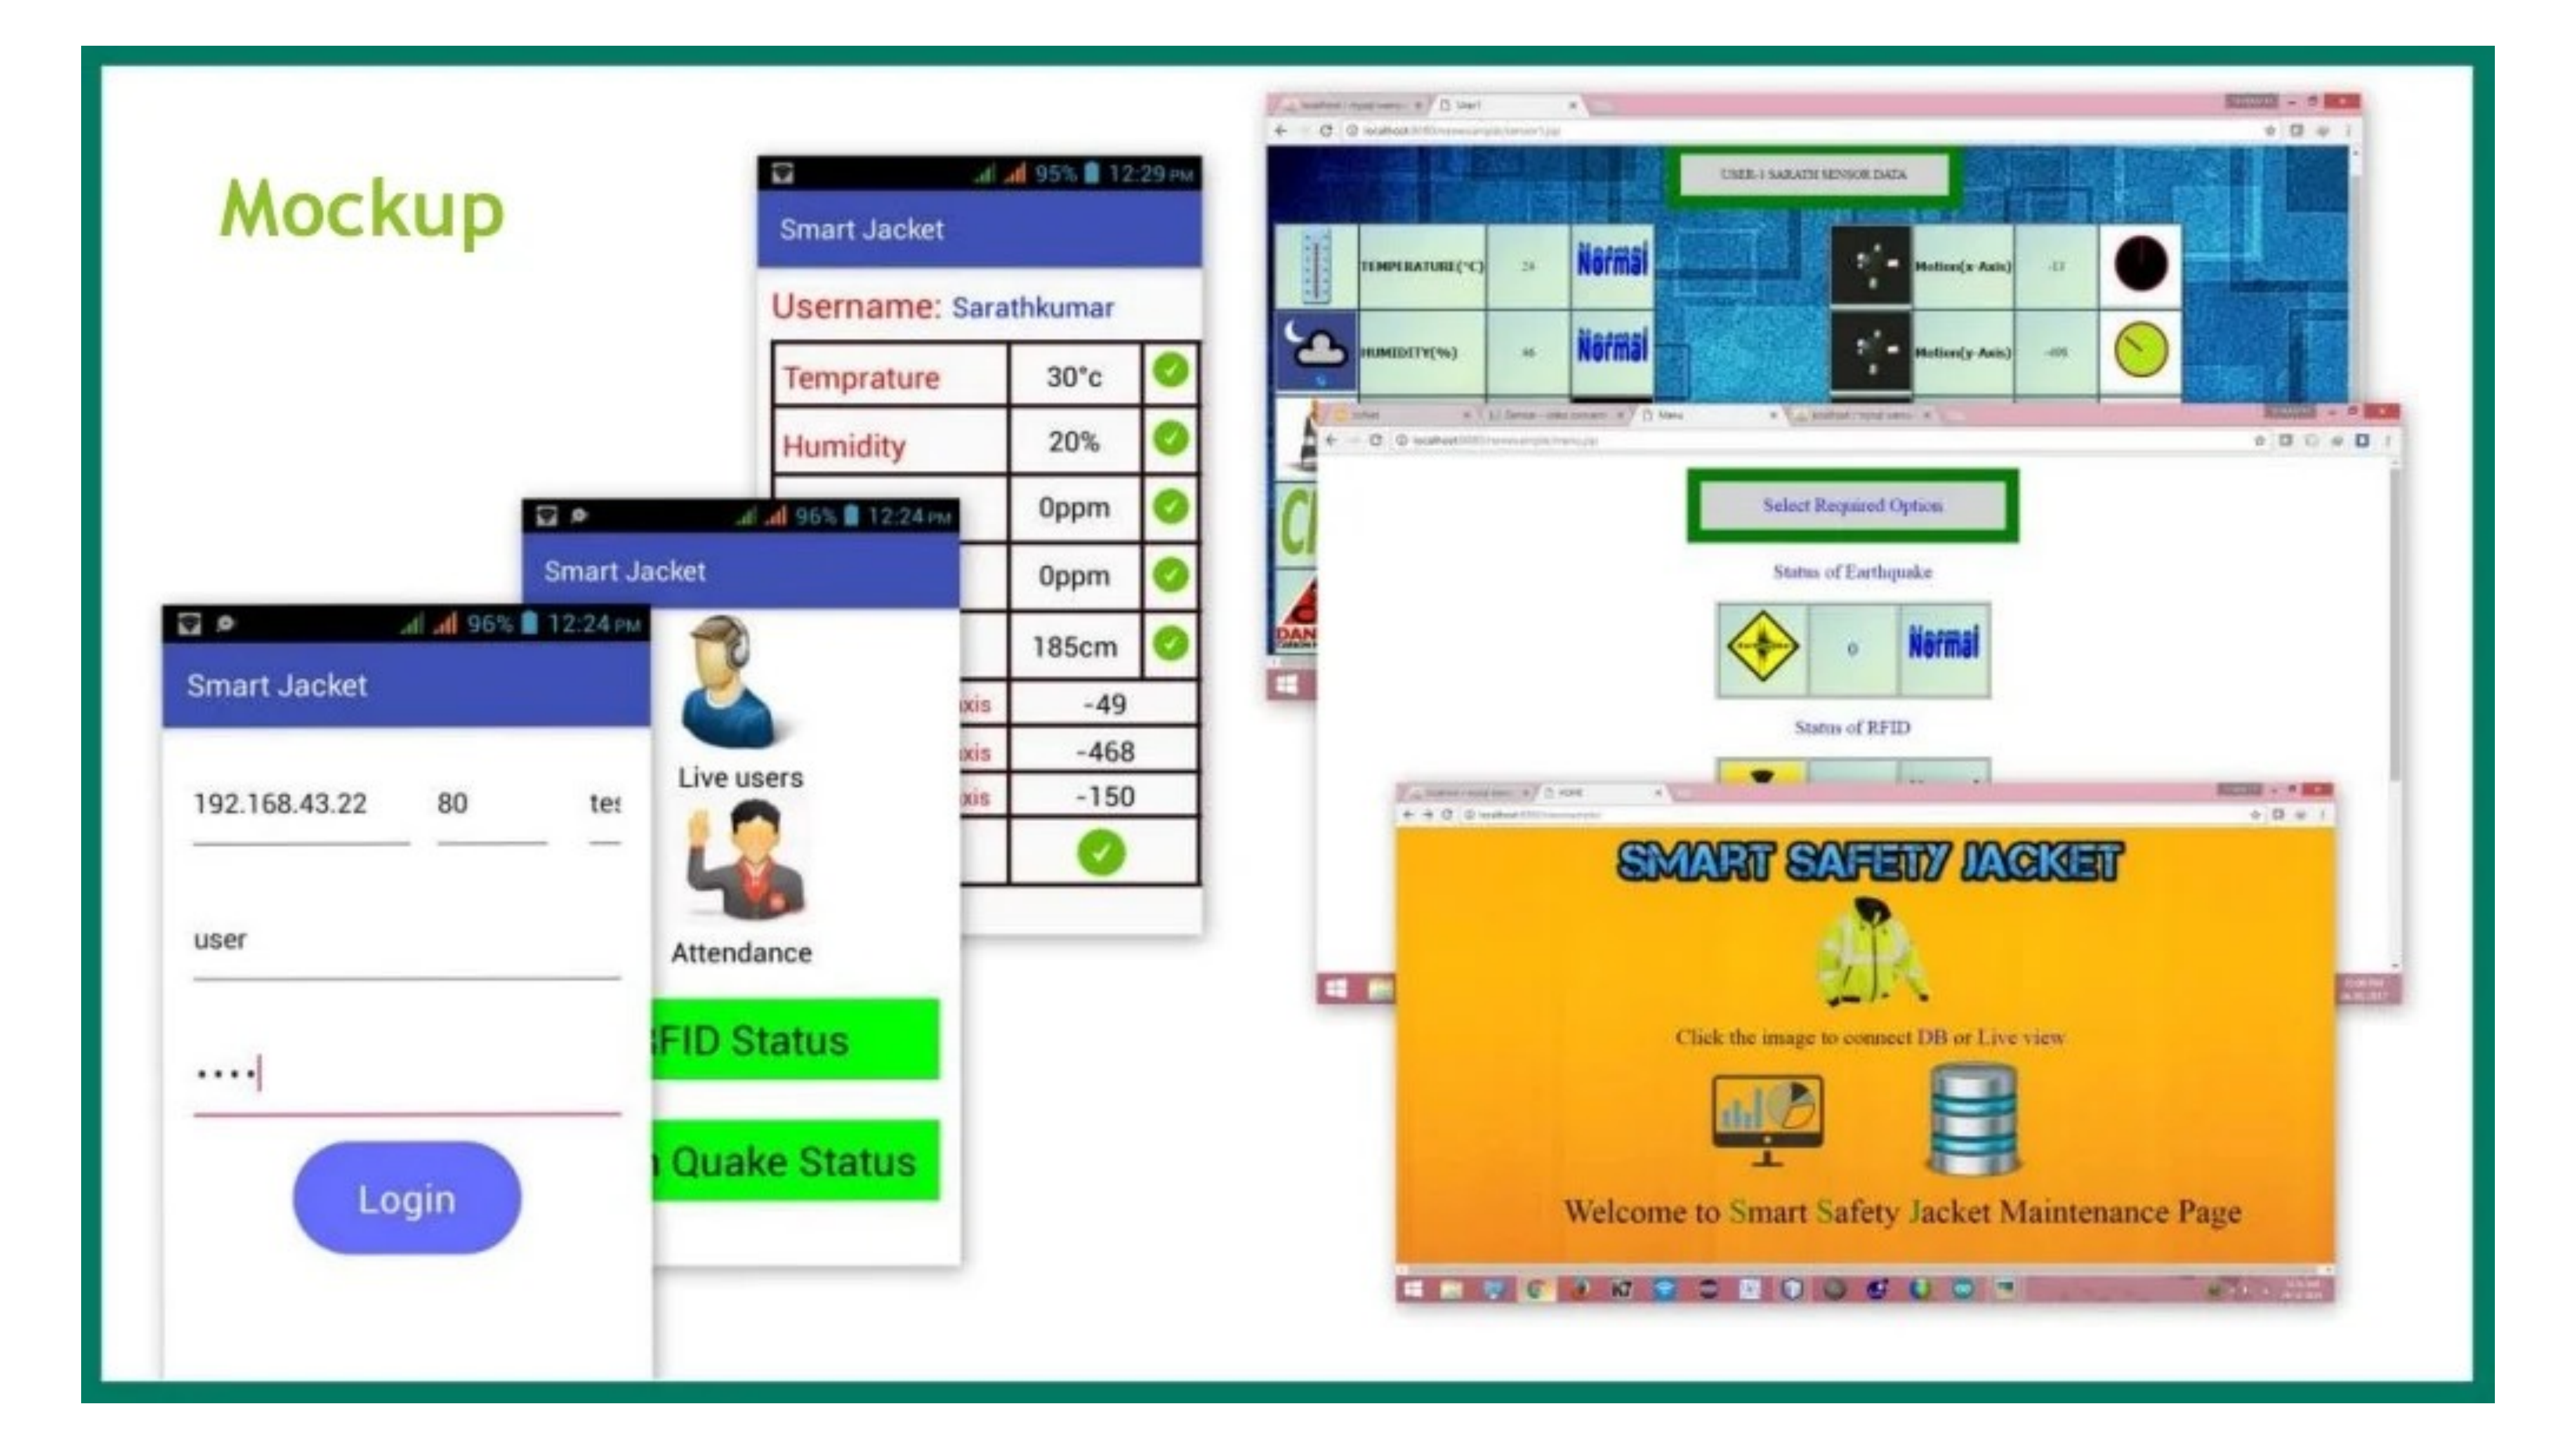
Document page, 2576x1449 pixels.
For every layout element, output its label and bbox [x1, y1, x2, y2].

picture [81, 45, 2495, 1404]
